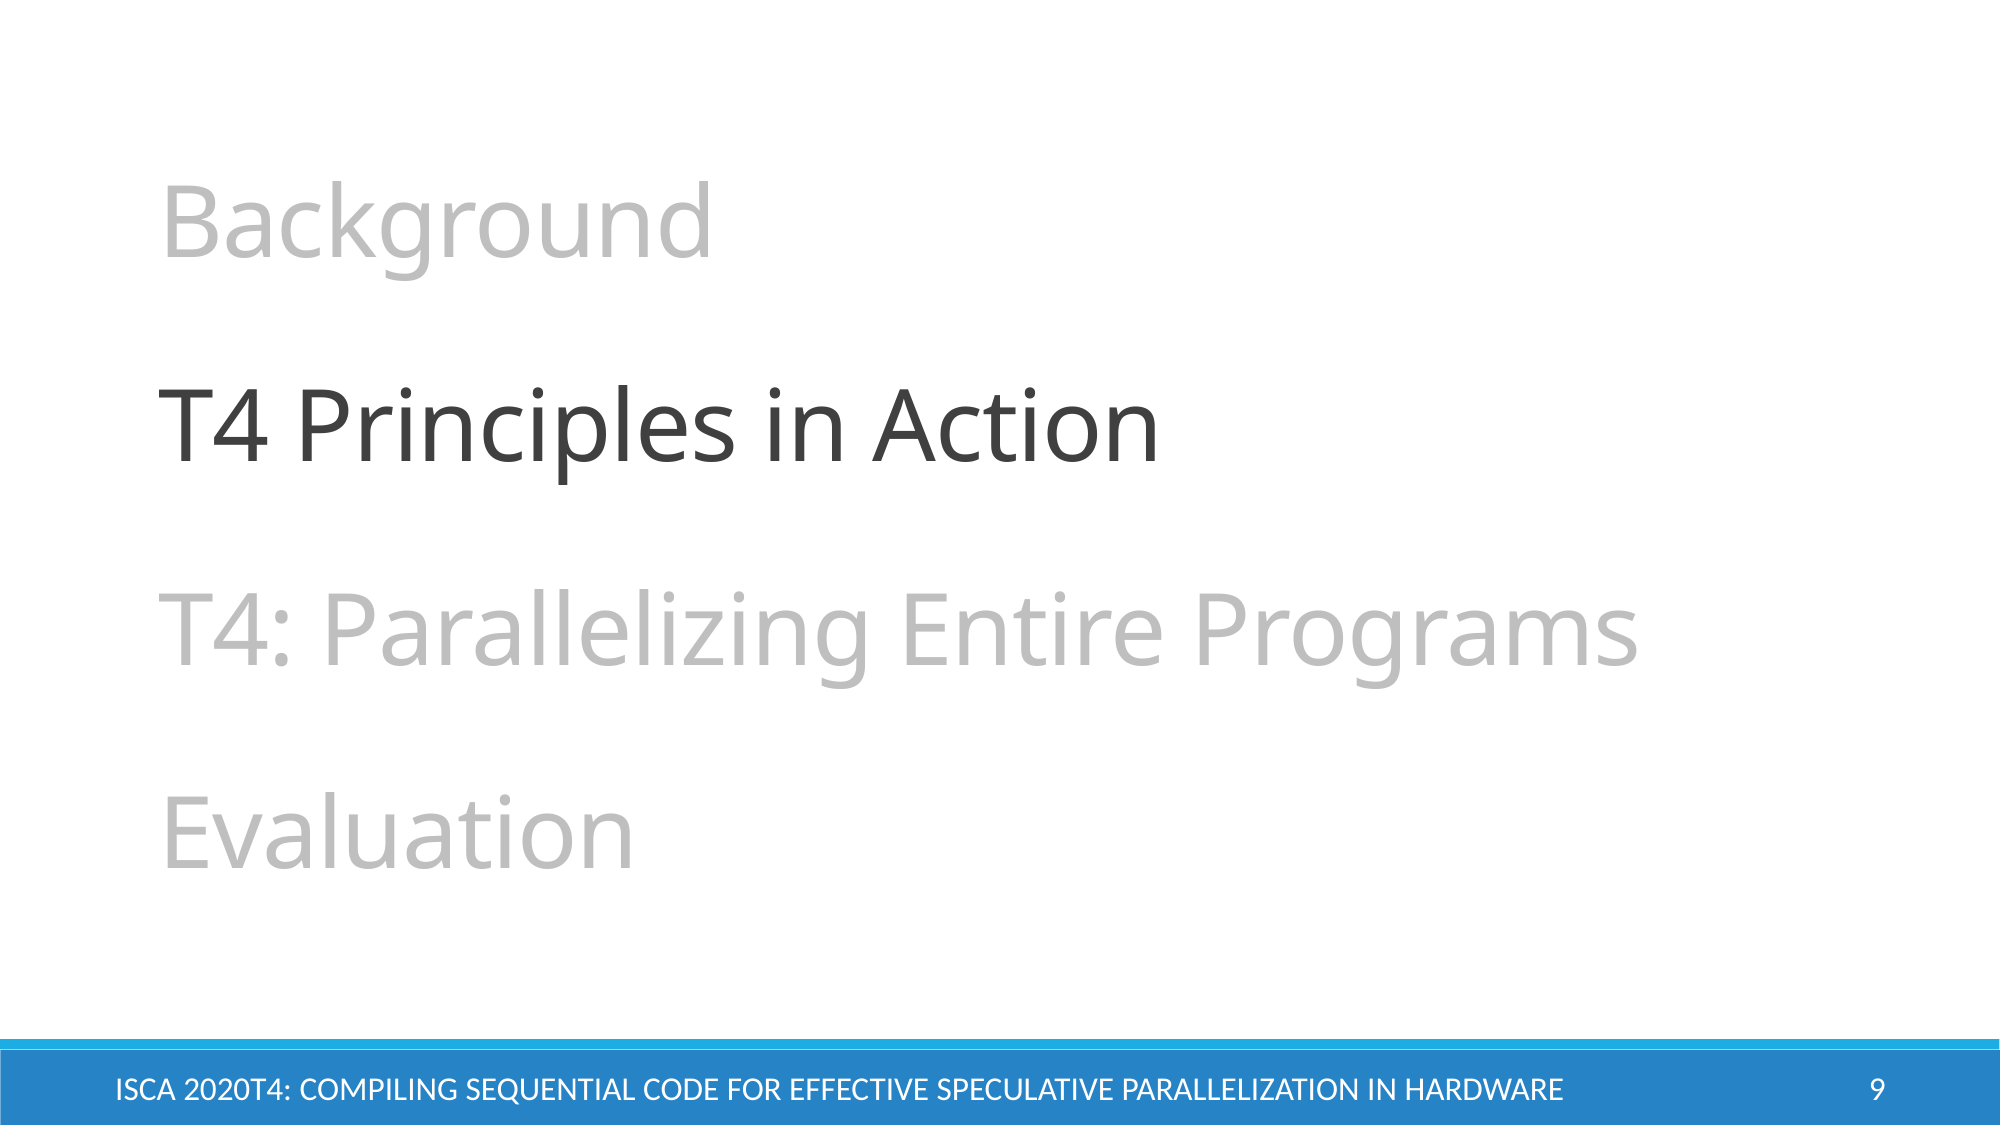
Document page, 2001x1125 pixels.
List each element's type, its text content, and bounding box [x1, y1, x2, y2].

title Background T4 Principles in Action T4: Parallelizing Entire Programs Evaluation [143, 70, 1793, 897]
slide_number 9 [1686, 1057, 1901, 1118]
footer ISCA 2020 T4: Compiling Sequential Code for Effective Speculative Parallelization in Hardware [100, 1057, 1686, 1118]
